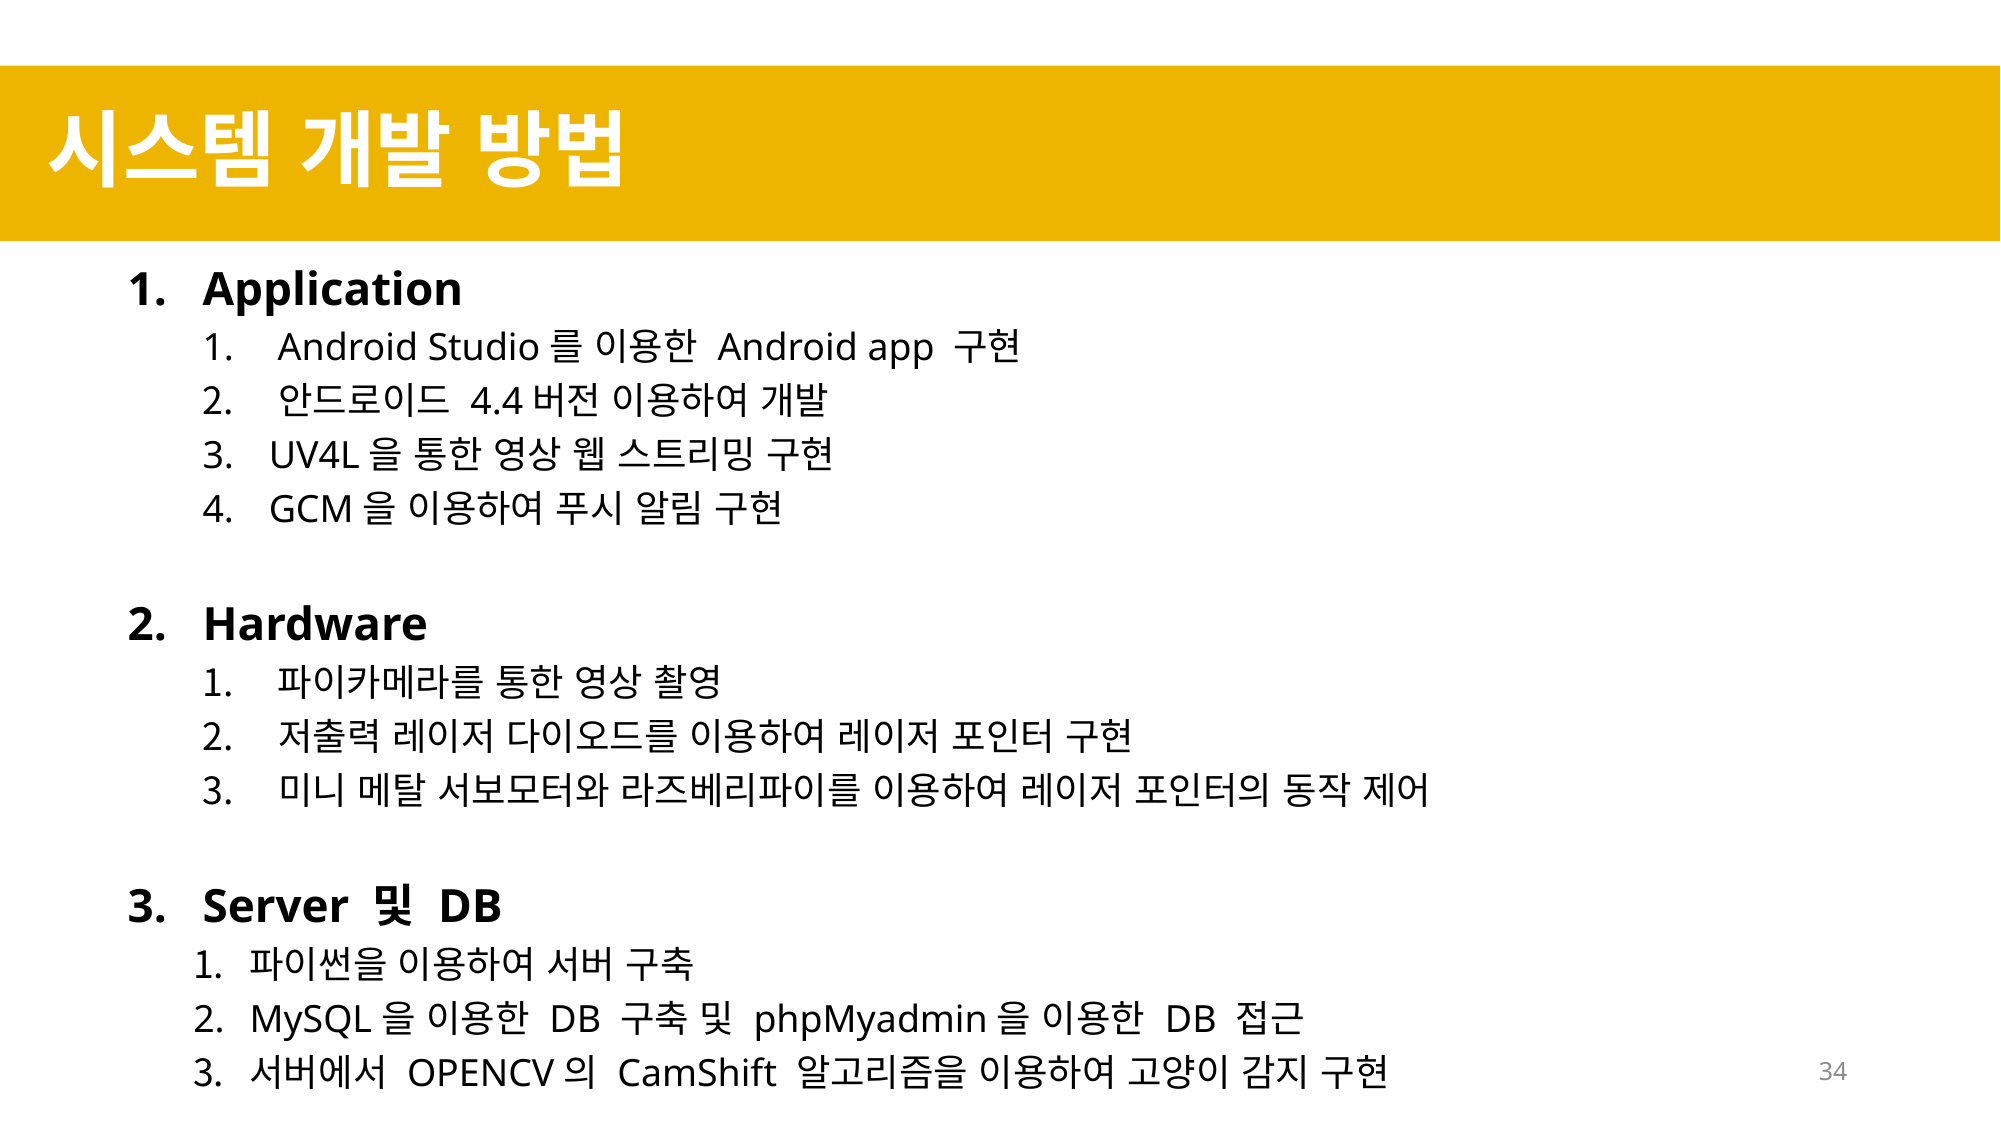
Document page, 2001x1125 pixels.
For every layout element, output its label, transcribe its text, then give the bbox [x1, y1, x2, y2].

text_box [0, 65, 2000, 242]
text_box Application Android Studio를 이용한 Android app 구현 안드로이드 4.4버전 이용하여 개발 UV4L을 통한 영상 웹 스트리밍 구현 GCM을 이용하여 푸시 알림 구현 Hardware 파이카메라를 통한 영상 촬영 저출력 레이저 다이오드를 이용하여 레이저 포인터 구현 미니 메탈 서보모터와 라즈베리파이를 이용하여 레이저 포인터의 동작 제어 Server 및 DB 파이썬을 이용하여 서버 구축 MySQL을 이용한 DB 구축 및 phpMyadmin을 이용한 DB 접근 서버에서 OPENCV의 CamShift 알고리즘을 이용하여 고양이 감지 구현 [112, 240, 1762, 1102]
slide_number 34 [1412, 1042, 1863, 1103]
text_box 시스템 개발 방법 [32, 89, 2000, 205]
